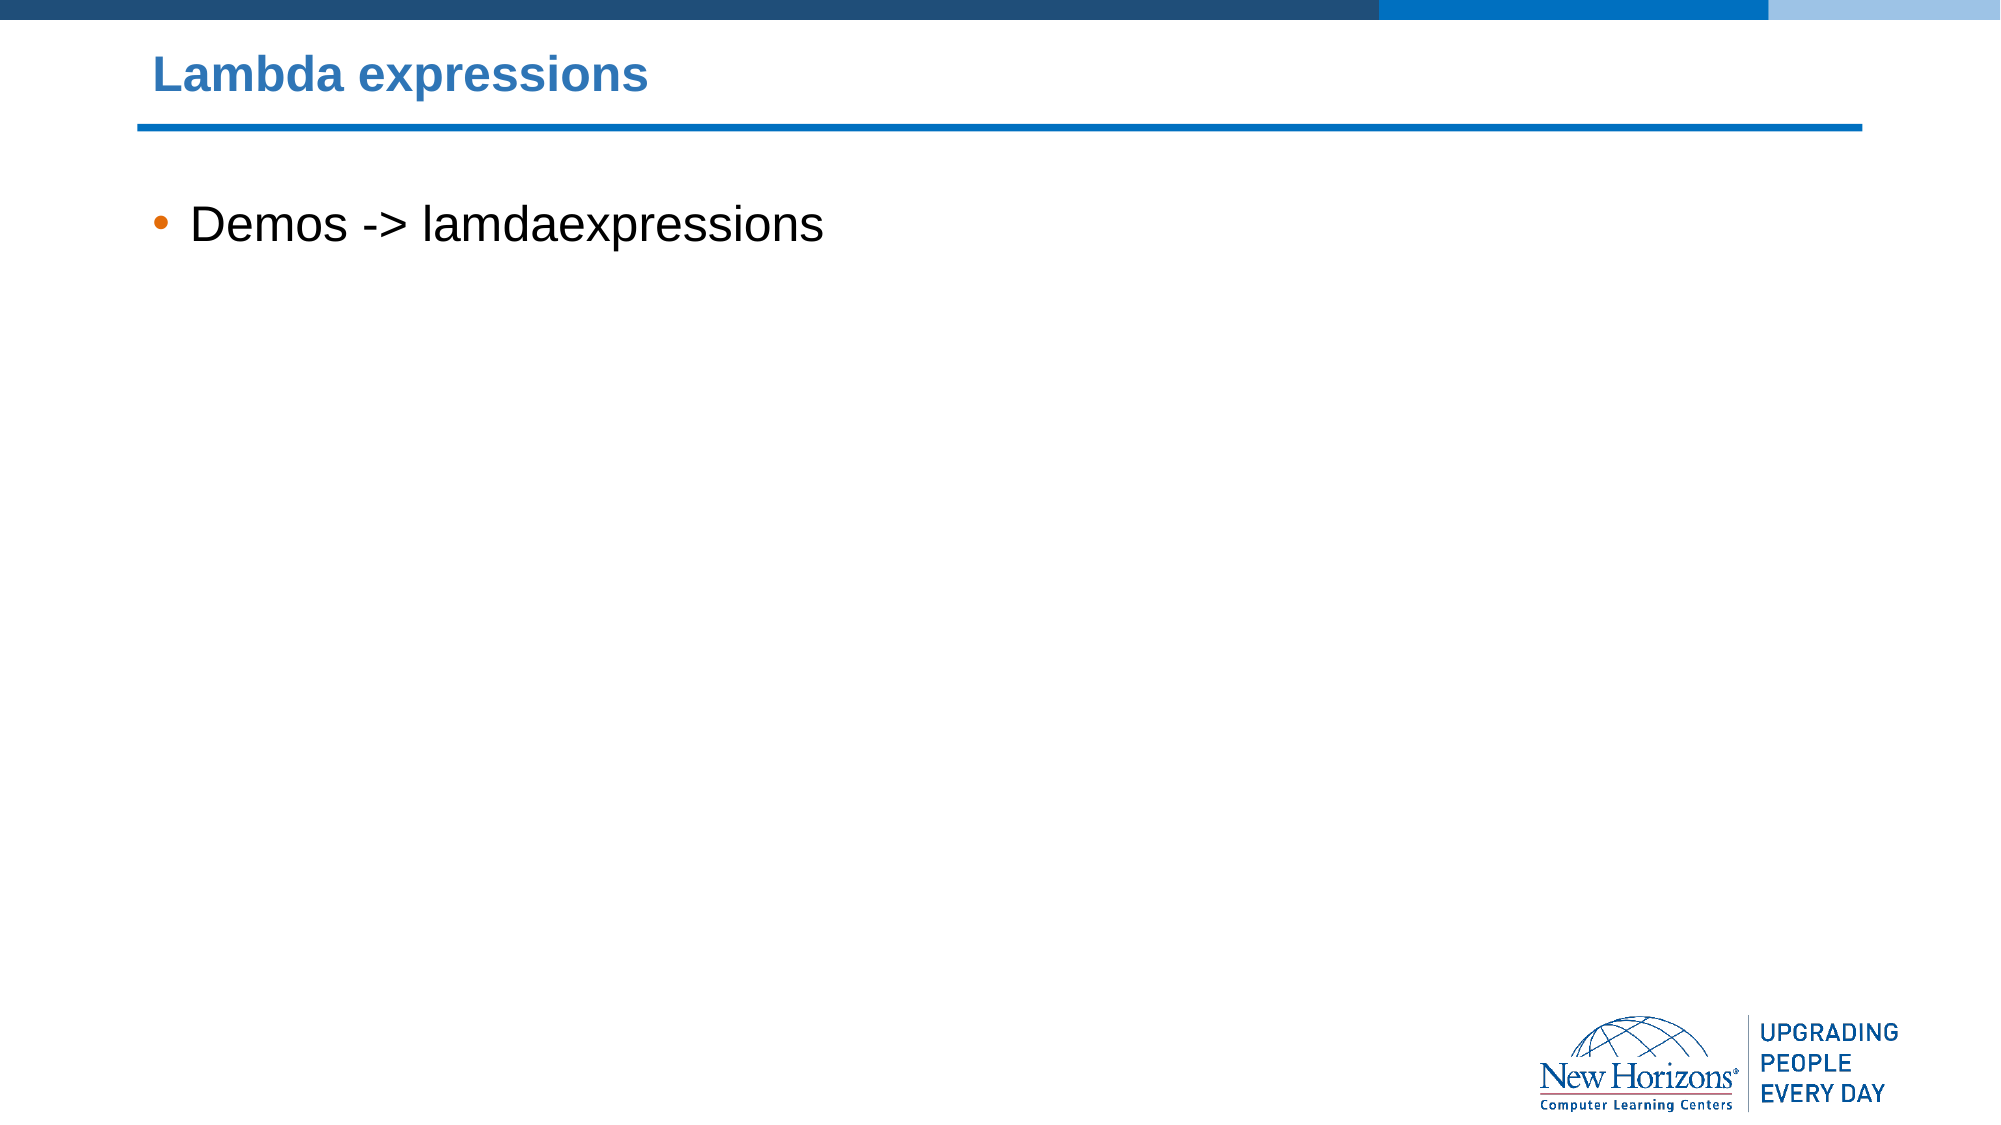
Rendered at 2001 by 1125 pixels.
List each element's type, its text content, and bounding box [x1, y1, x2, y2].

title Lambda expressions [137, 36, 1863, 115]
list Demos -> lamdaexpressions [137, 190, 1863, 1013]
picture [1537, 1010, 1904, 1114]
